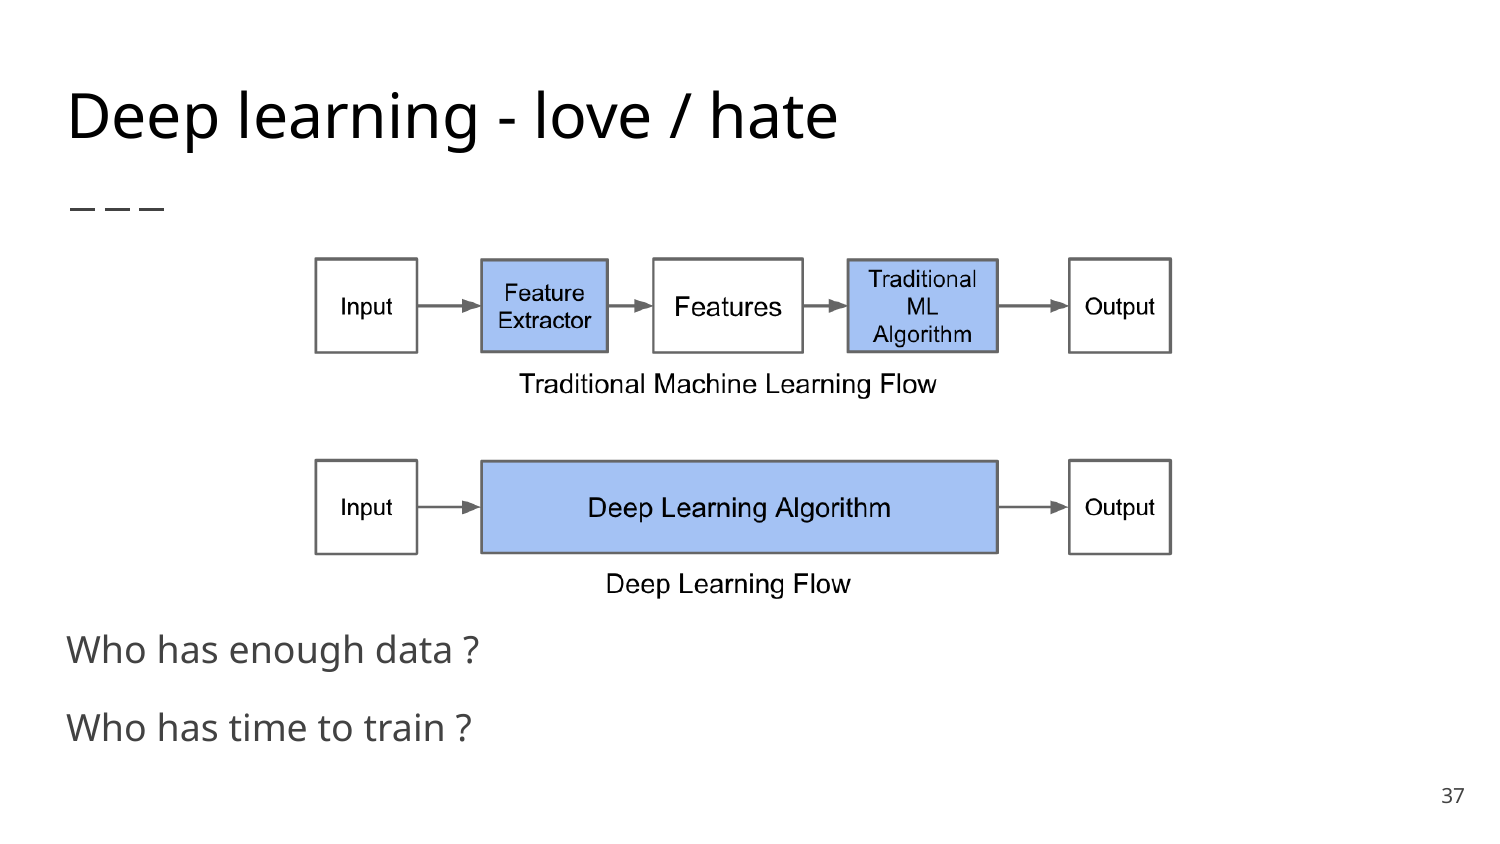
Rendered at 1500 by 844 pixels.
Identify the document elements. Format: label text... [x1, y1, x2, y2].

title Deep learning - love / hate [51, 61, 1449, 182]
picture [295, 244, 1205, 612]
slide_number ‹#› [1389, 764, 1480, 830]
list Who has enough data ? Who has time to train ? [51, 611, 847, 844]
